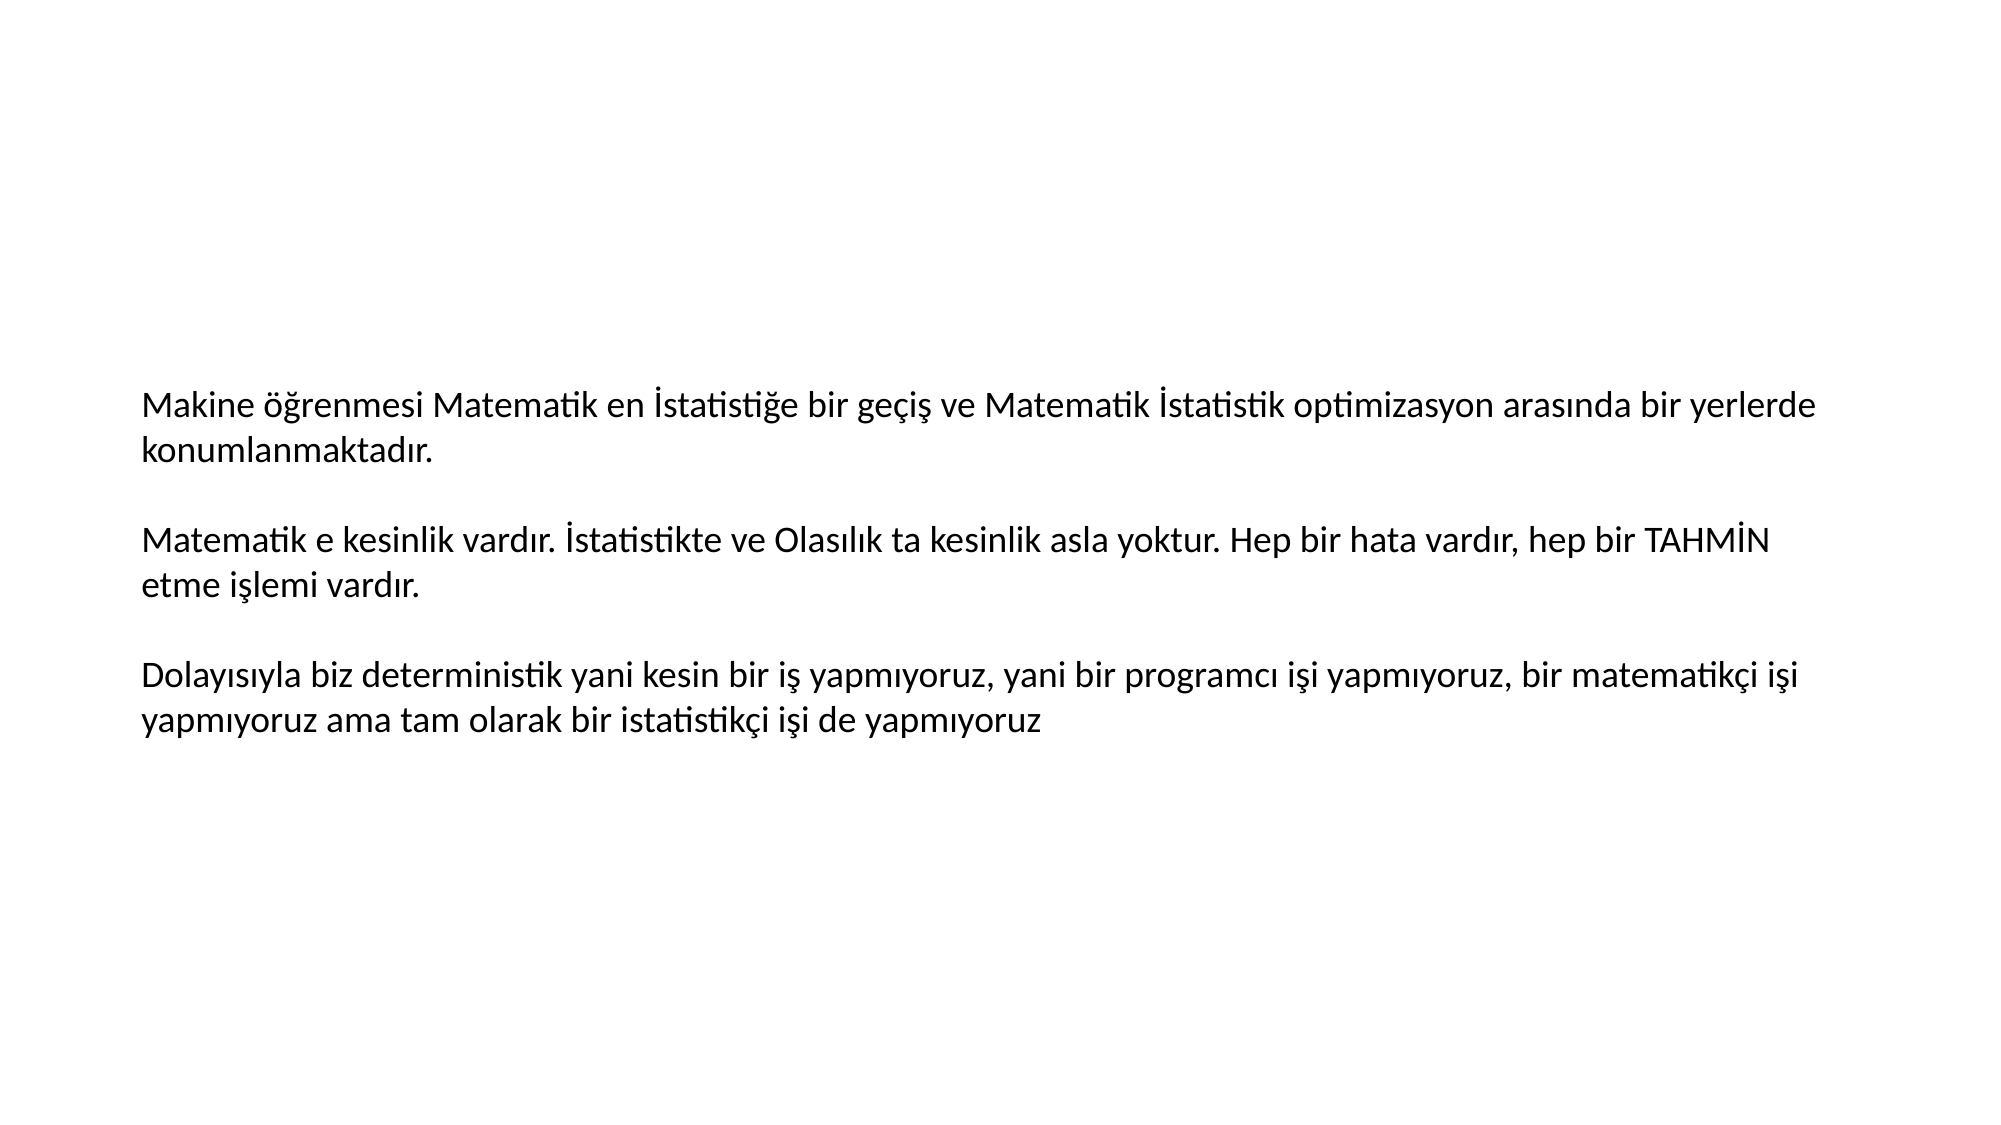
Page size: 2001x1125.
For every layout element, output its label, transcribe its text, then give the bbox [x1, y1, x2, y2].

text_box Makine öğrenmesi Matematik en İstatistiğe bir geçiş ve Matematik İstatistik optimizasyon arasında bir yerlerde konumlanmaktadır. Matematik e kesinlik vardır. İstatistikte ve Olasılık ta kesinlik asla yoktur. Hep bir hata vardır, hep bir TAHMİN etme işlemi vardır. Dolayısıyla biz deterministik yani kesin bir iş yapmıyoruz, yani bir programcı işi yapmıyoruz, bir matematikçi işi yapmıyoruz ama tam olarak bir istatistikçi işi de yapmıyoruz [126, 373, 1874, 748]
